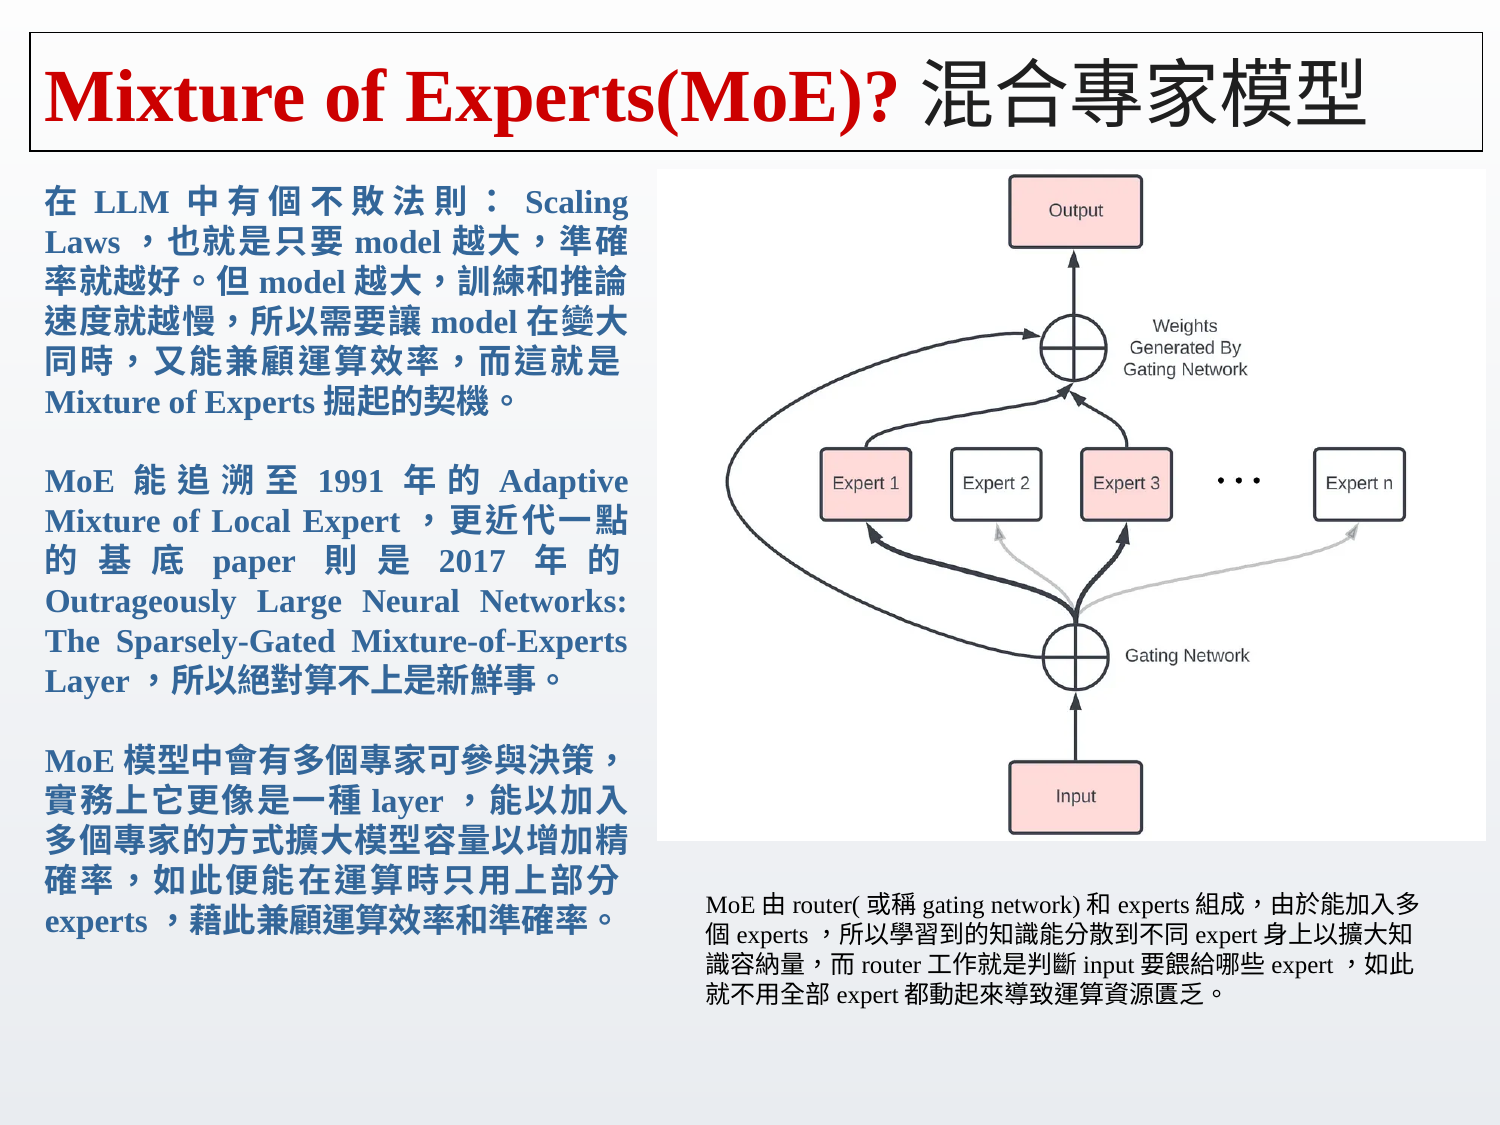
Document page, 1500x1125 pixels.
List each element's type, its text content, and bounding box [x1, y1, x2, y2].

picture [657, 169, 1486, 841]
text_box MoE由router(或稱gating network)和experts組成，由於能加入多個experts，所以學習到的知識能分散到不同expert身上以擴大知識容納量，而router工作就是判斷input要餵給哪些expert，如此就不用全部expert都動起來導致運算資源匱乏。 [690, 881, 1441, 1016]
title Mixture of Experts(MoE)?混合專家模型 [29, 32, 1483, 152]
list 在LLM中有個不敗法則：Scaling Laws，也就是只要model越大，準確率就越好。但model越大，訓練和推論速度就越慢，所以需要讓model在變大同時，又能兼顧運算效率，而這就是Mixture of Experts掘起的契機。 MoE能追溯至1991年的Adaptive Mixture of Local Expert，更近代一點的基底paper則是2017年的Outrageously Large Neural Networks: The Sparsely-Gated Mixture-of-Experts Layer，所以絕對算不上是新鮮事。 MoE模型中會有多個專家可參與決策，實務上它更像是一種layer，能以加入多個專家的方式擴大模型容量以增加精確率，如此便能在運算時只用上部分experts，藉此兼顧運算效率和準確率。 [29, 172, 644, 1059]
